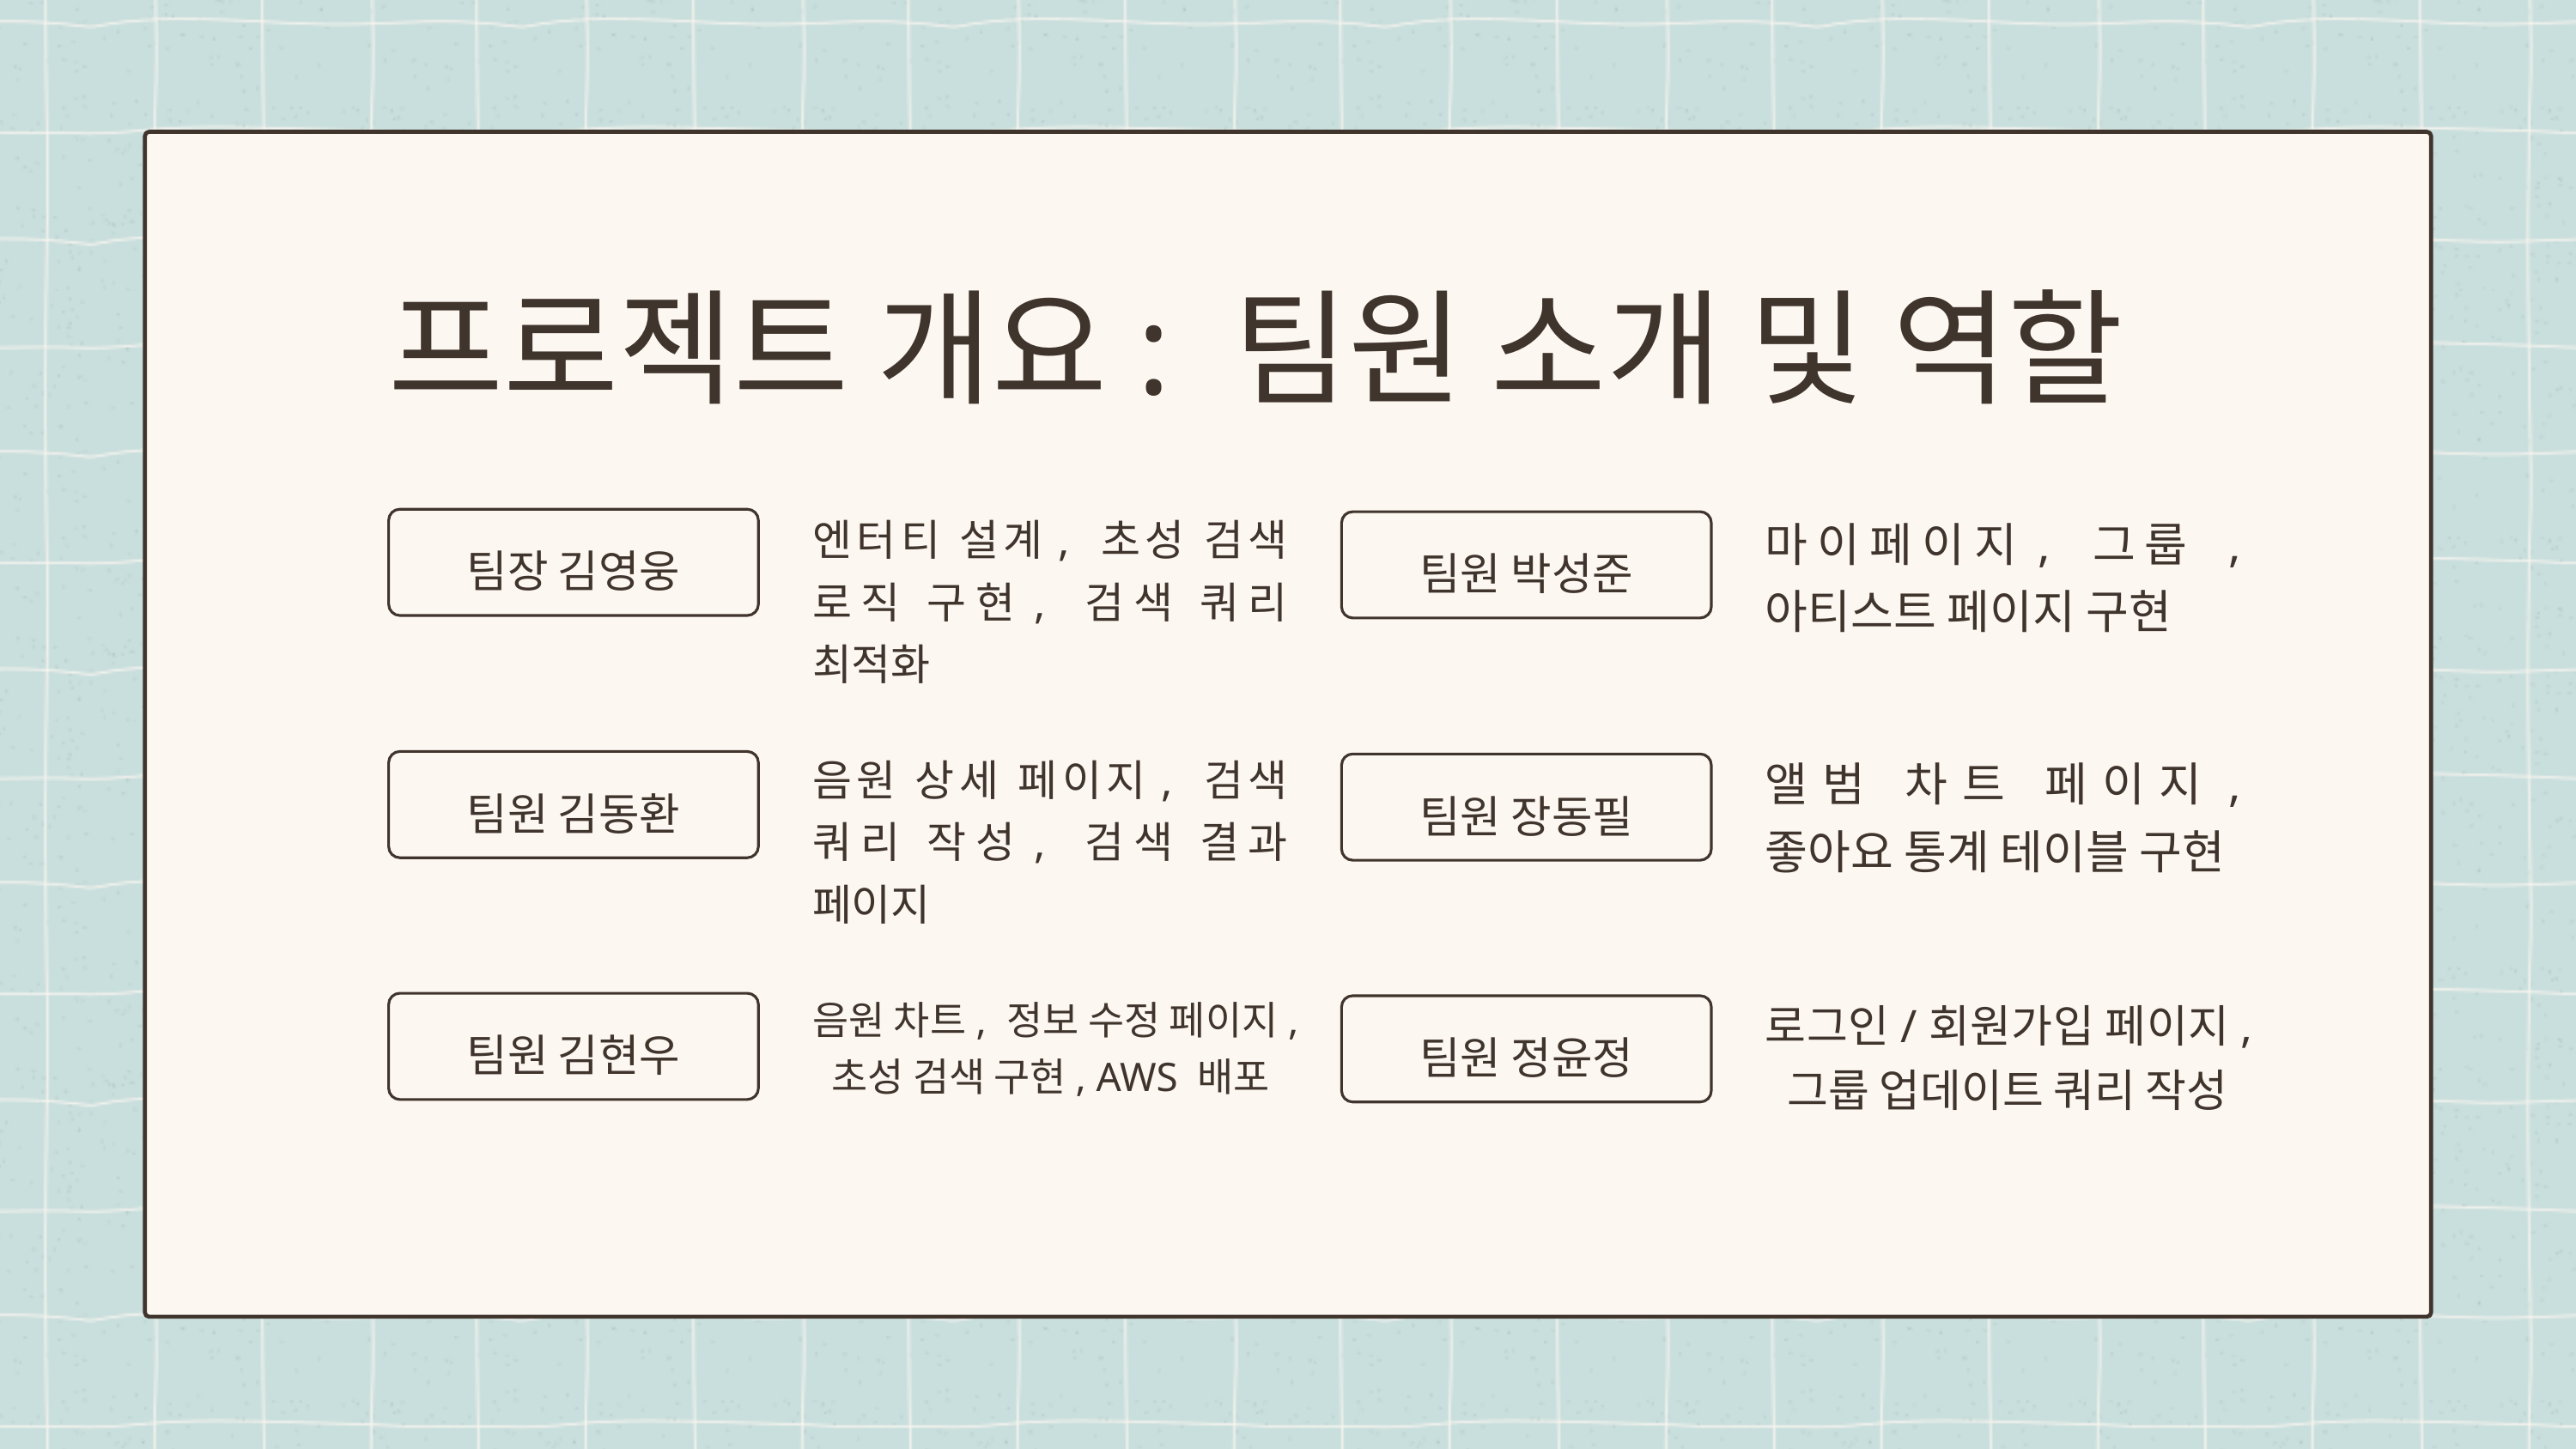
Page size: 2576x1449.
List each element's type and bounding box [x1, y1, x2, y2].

text_box [388, 751, 759, 858]
text_box [1341, 511, 1712, 619]
text_box [1341, 754, 1712, 861]
text_box [388, 508, 759, 616]
text_box [144, 131, 2432, 1318]
text_box [1341, 995, 1712, 1102]
text_box [0, 0, 2576, 1449]
text_box [388, 992, 759, 1100]
